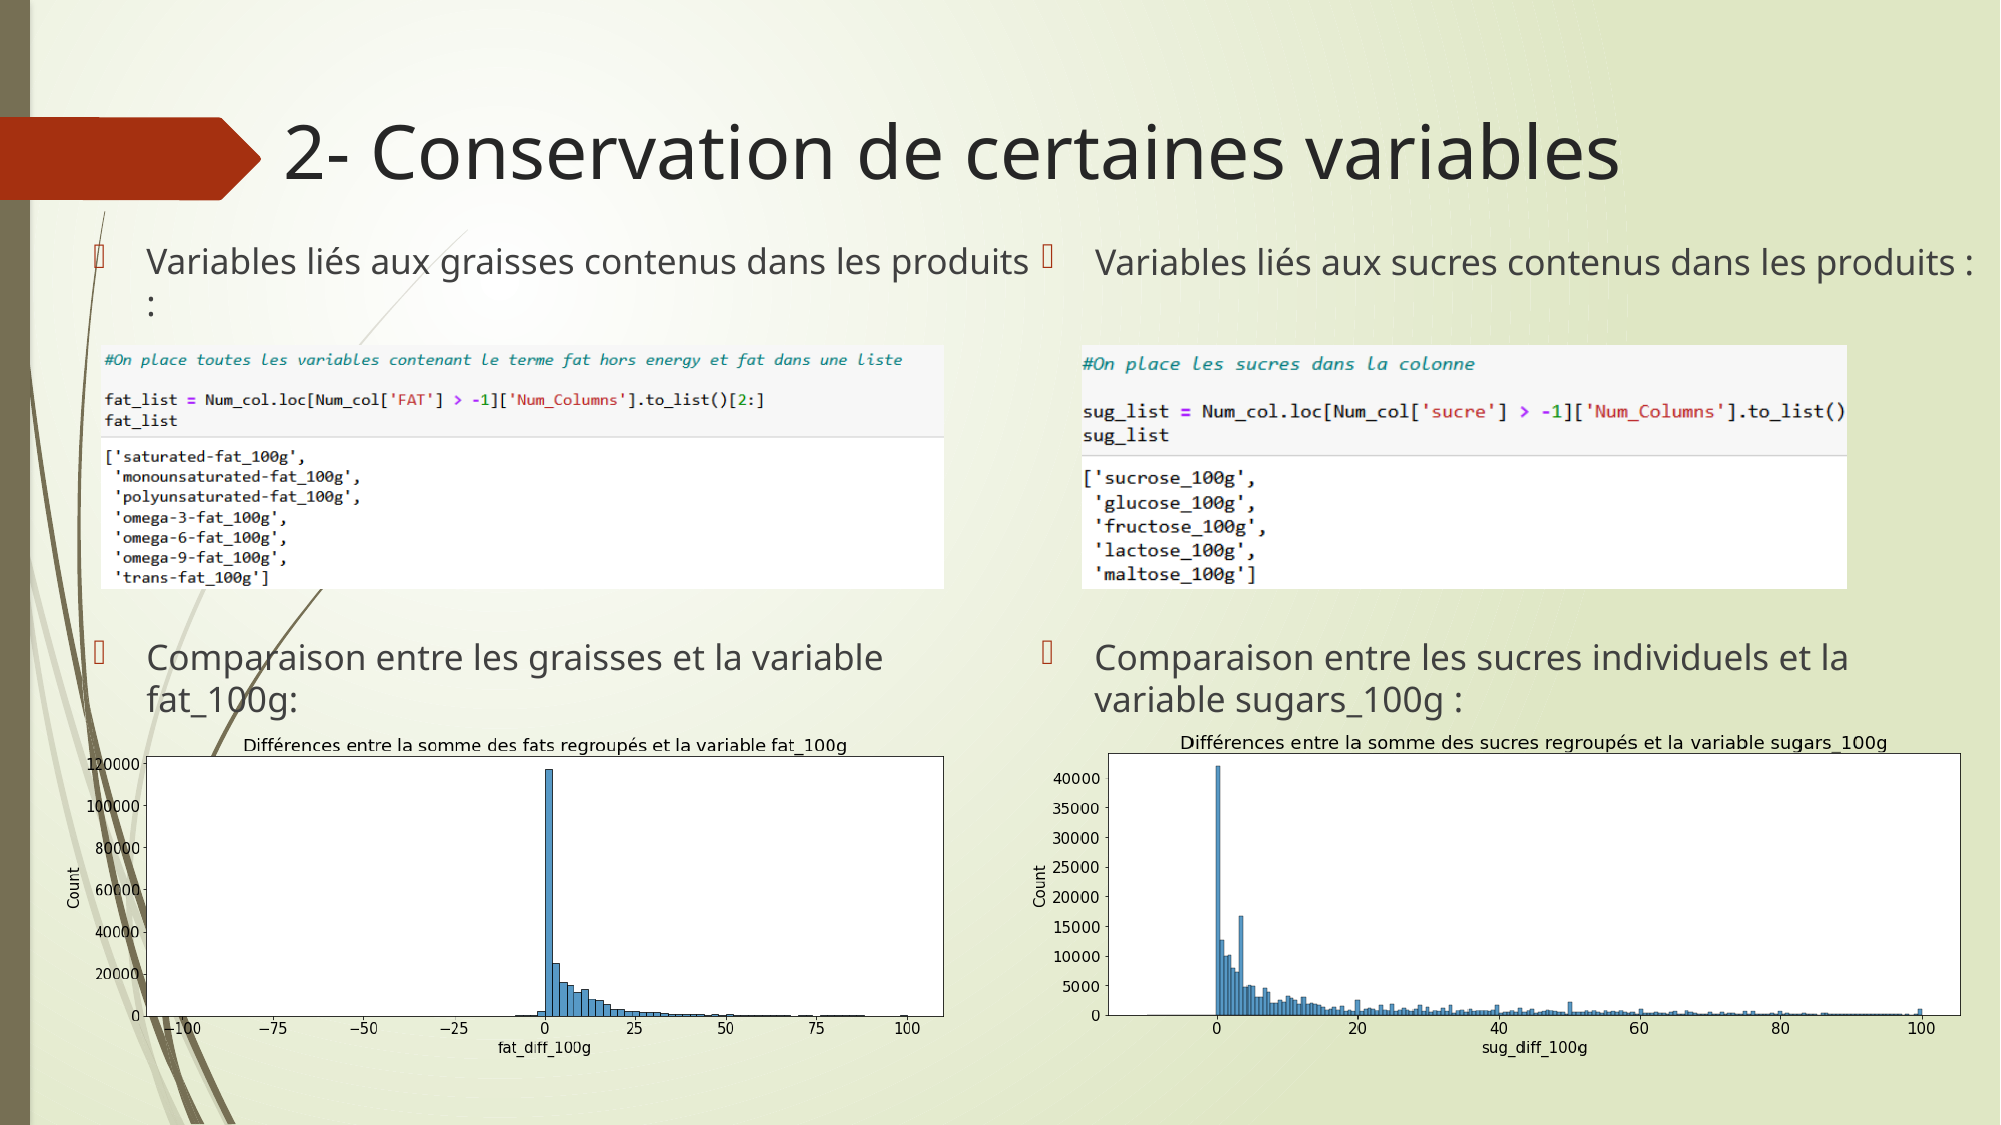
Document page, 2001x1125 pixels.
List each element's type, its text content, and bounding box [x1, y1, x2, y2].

list Variables liés aux graisses contenus dans les produits : [78, 231, 1026, 332]
picture [59, 730, 949, 1062]
title 2- Conservation de certaines variables [269, 96, 1731, 231]
picture [1026, 727, 1967, 1062]
text_box Comparaison entre les graisses et la variable fat_100g: [78, 627, 967, 728]
picture [101, 344, 944, 590]
text_box Comparaison entre les sucres individuels et la variable sugars_100g : [1026, 627, 1915, 727]
text_box Variables liés aux sucres contenus dans les produits : [1026, 231, 2000, 332]
picture [1082, 344, 1848, 590]
